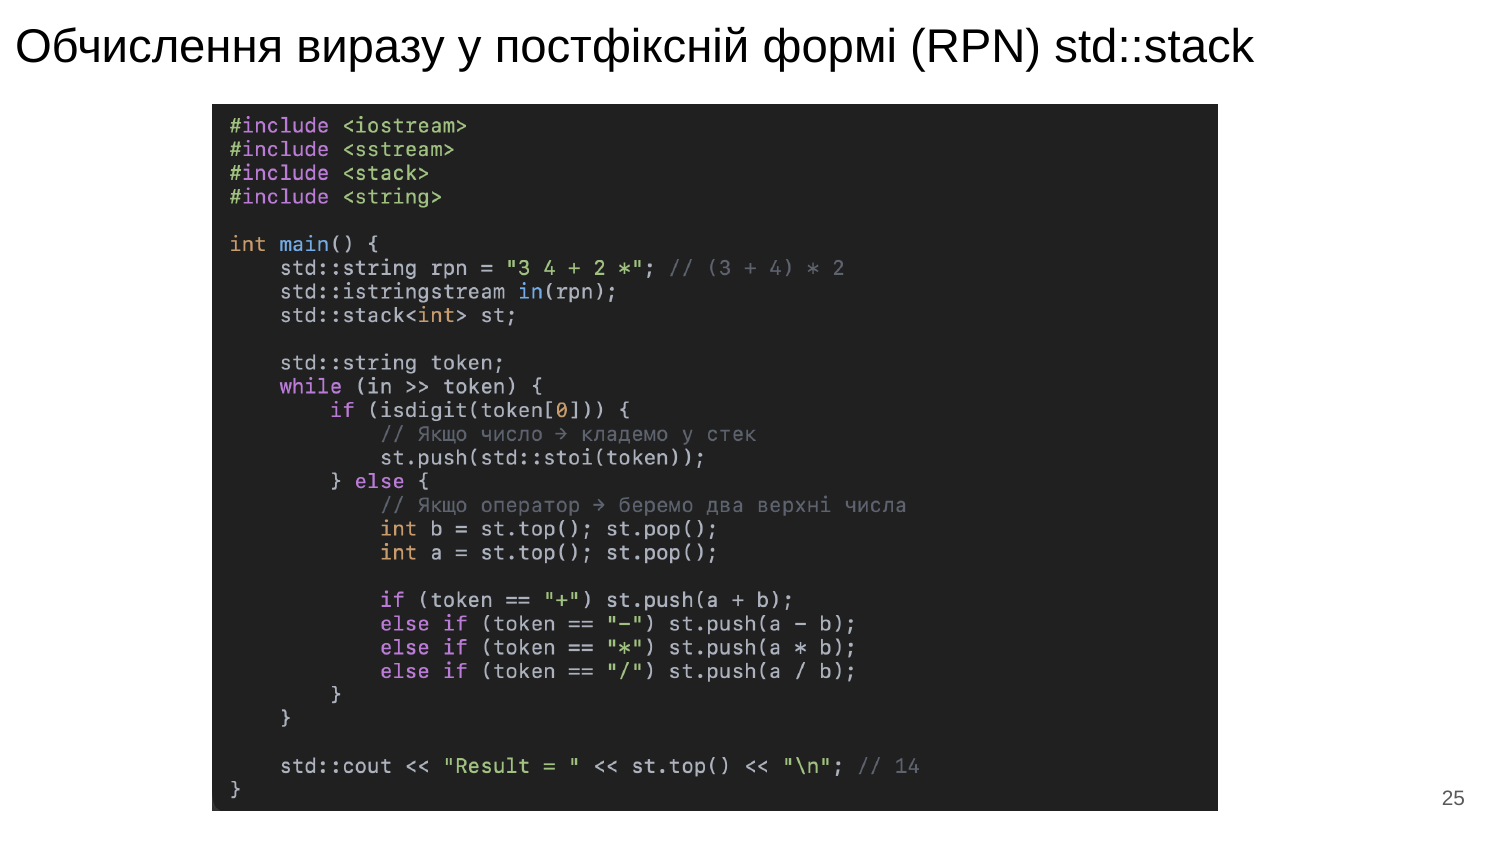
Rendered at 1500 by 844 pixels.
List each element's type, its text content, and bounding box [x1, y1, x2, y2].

picture [212, 104, 1218, 812]
title Обчислення виразу у постфіксній формі (RPN) std::stack [0, 0, 1500, 88]
slide_number ‹#› [1389, 764, 1480, 830]
